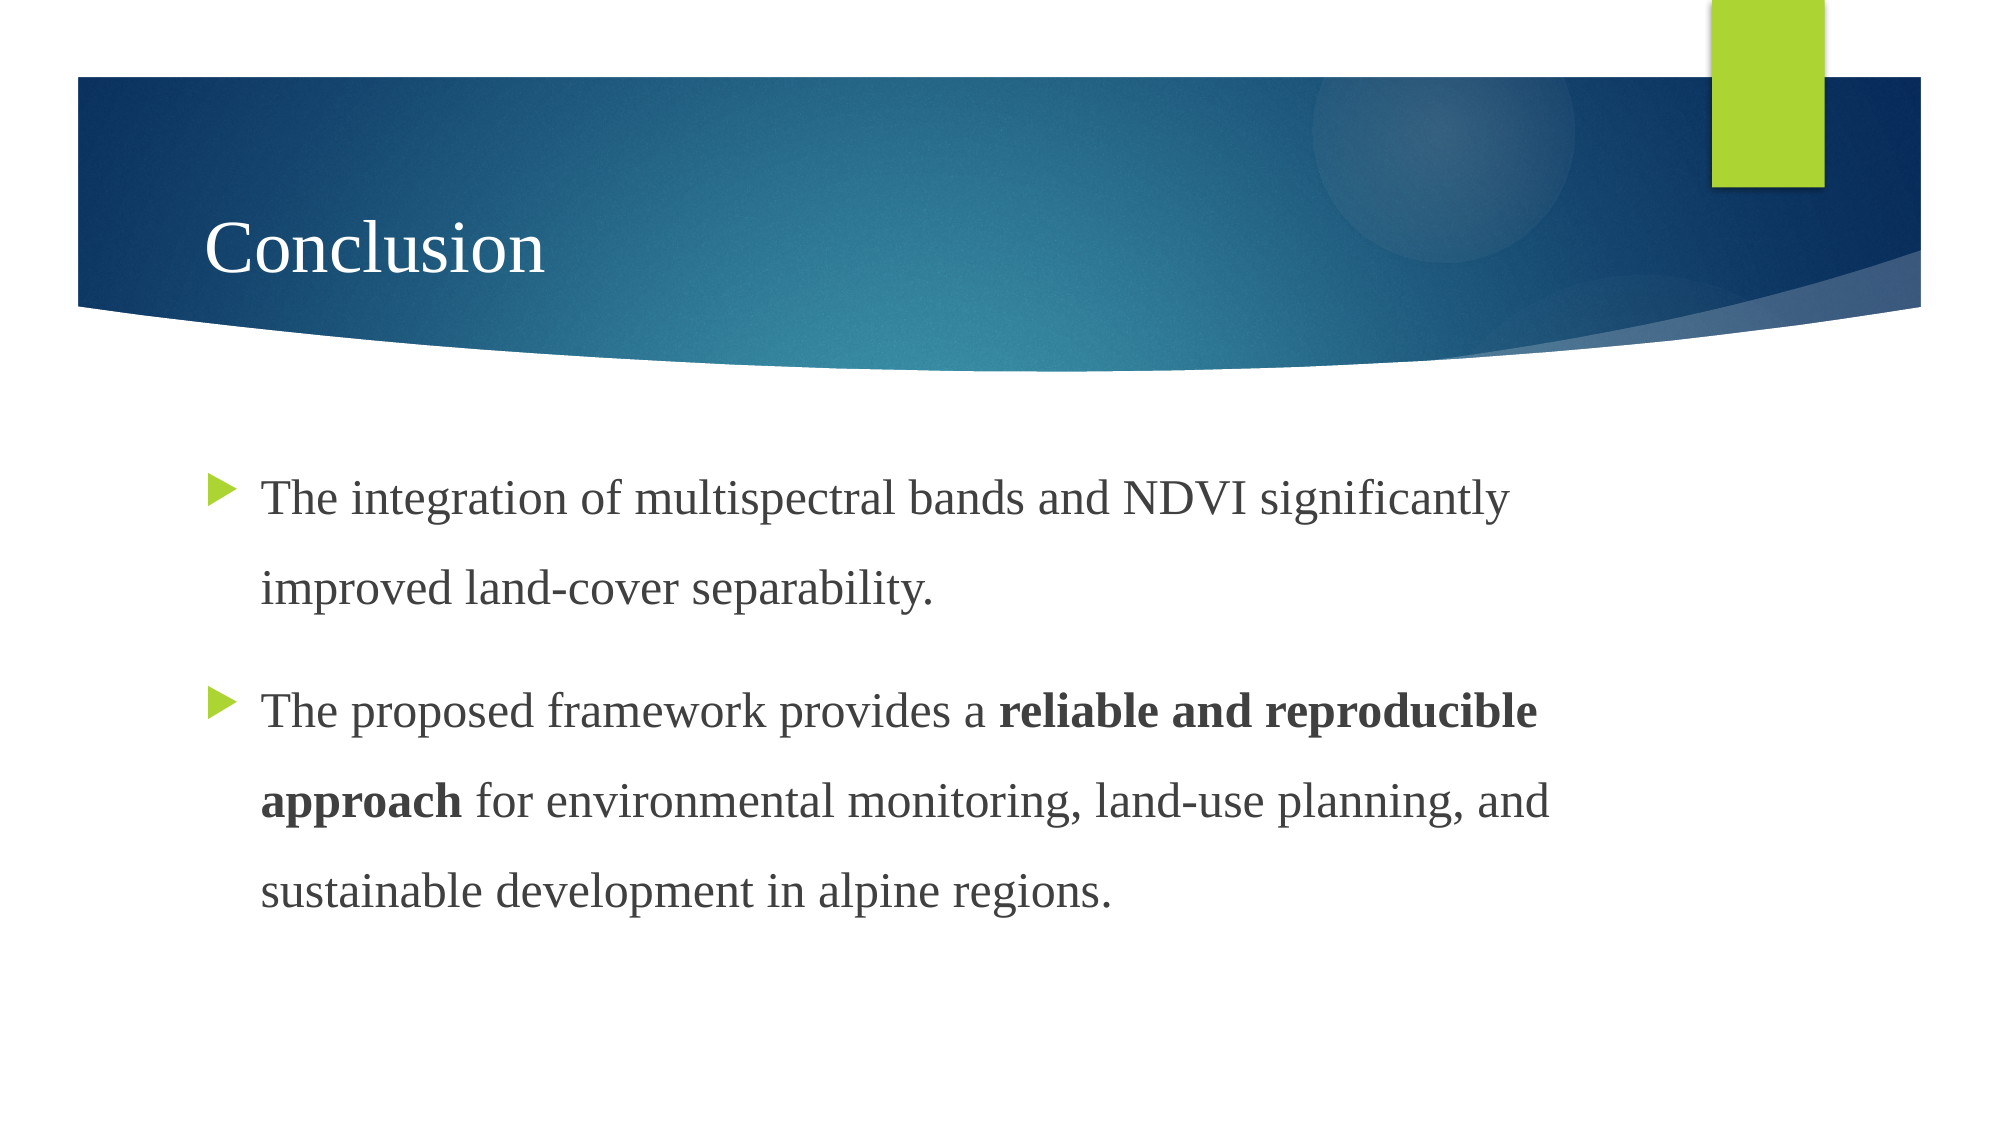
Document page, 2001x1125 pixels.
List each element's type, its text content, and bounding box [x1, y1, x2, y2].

list The integration of multispectral bands and NDVI significantly improved land-cover separability. The proposed framework provides a reliable and reproducible approach for environmental monitoring, land-use planning, and sustainable development in alpine regions. [189, 427, 1627, 988]
title Conclusion [189, 159, 1627, 325]
